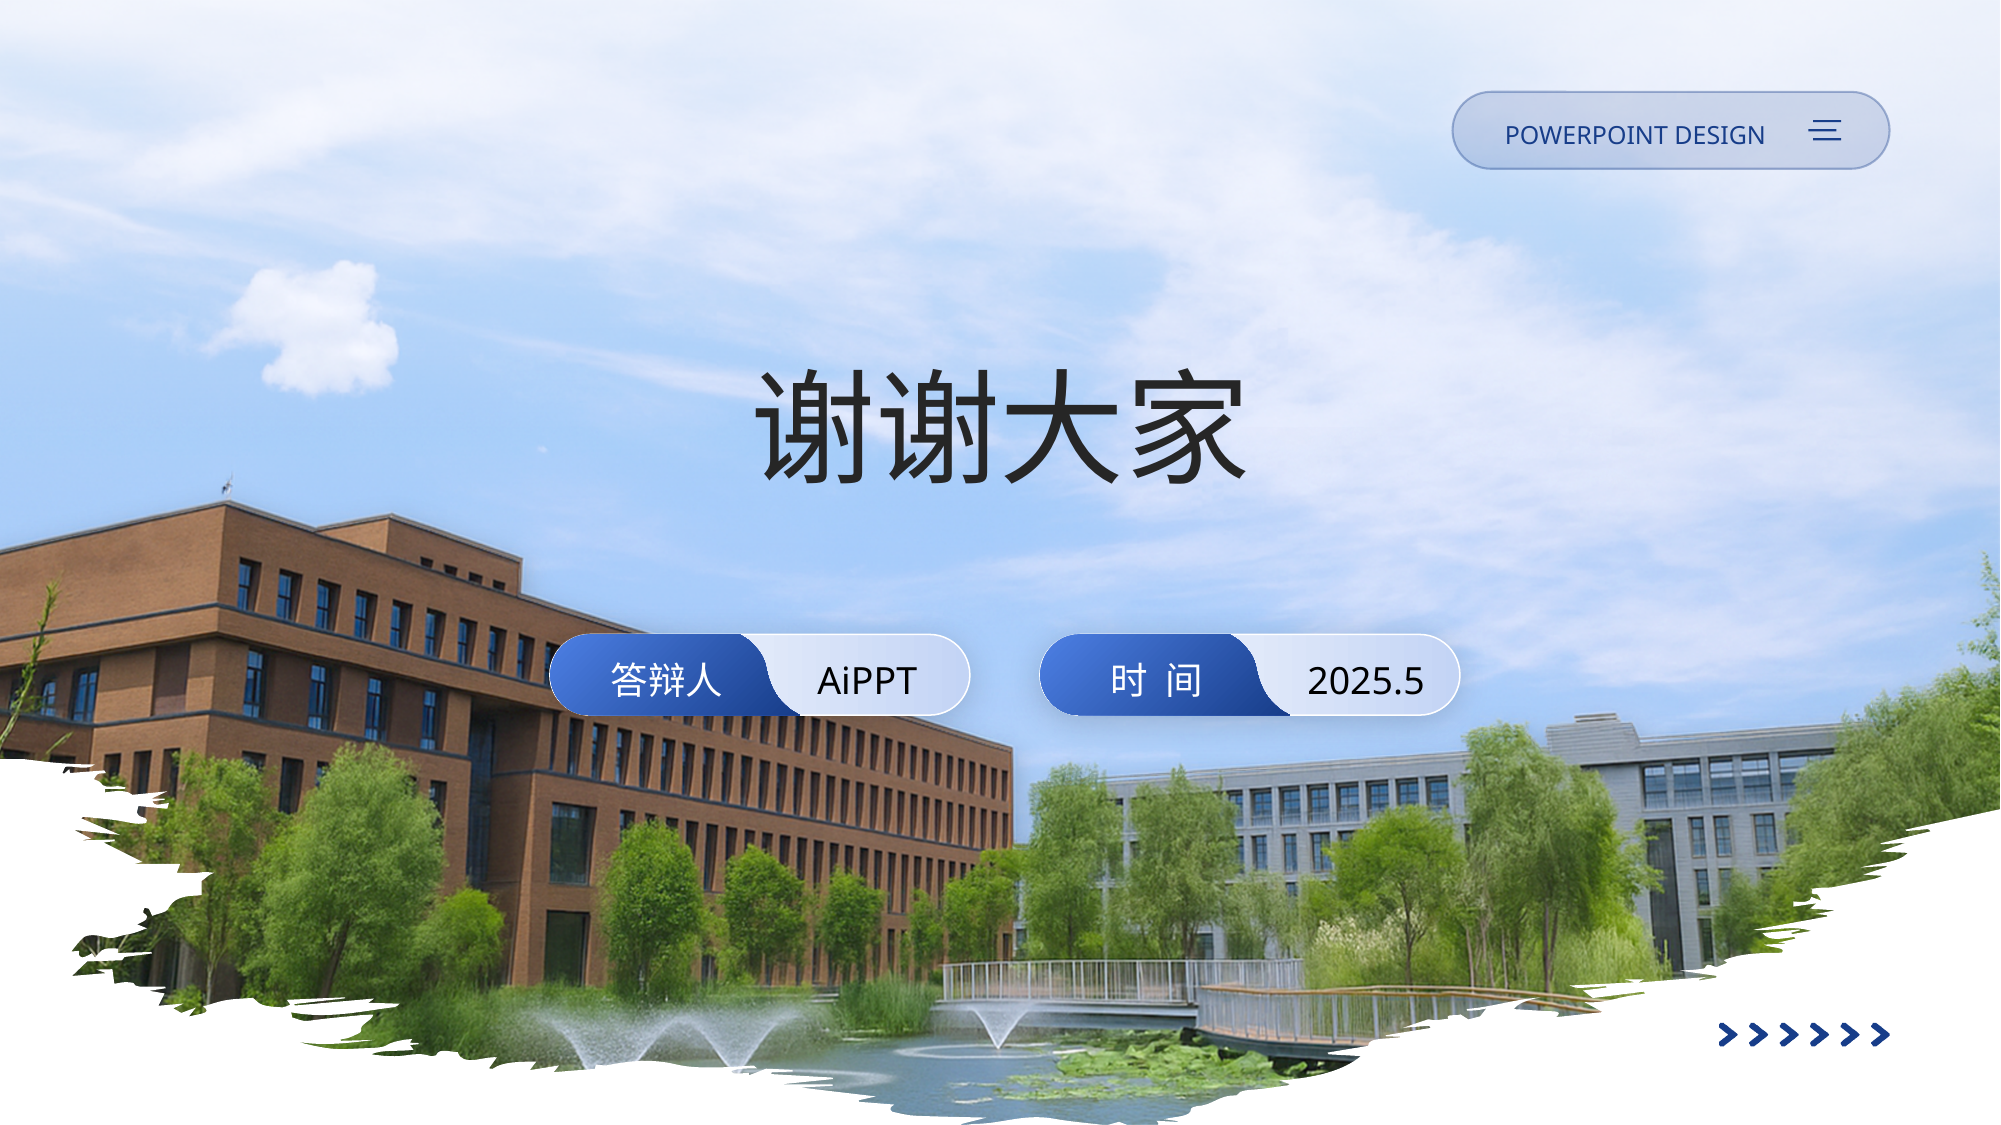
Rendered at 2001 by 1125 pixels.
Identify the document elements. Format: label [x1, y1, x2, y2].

text_box [1808, 120, 1842, 141]
picture [0, 0, 2000, 1125]
